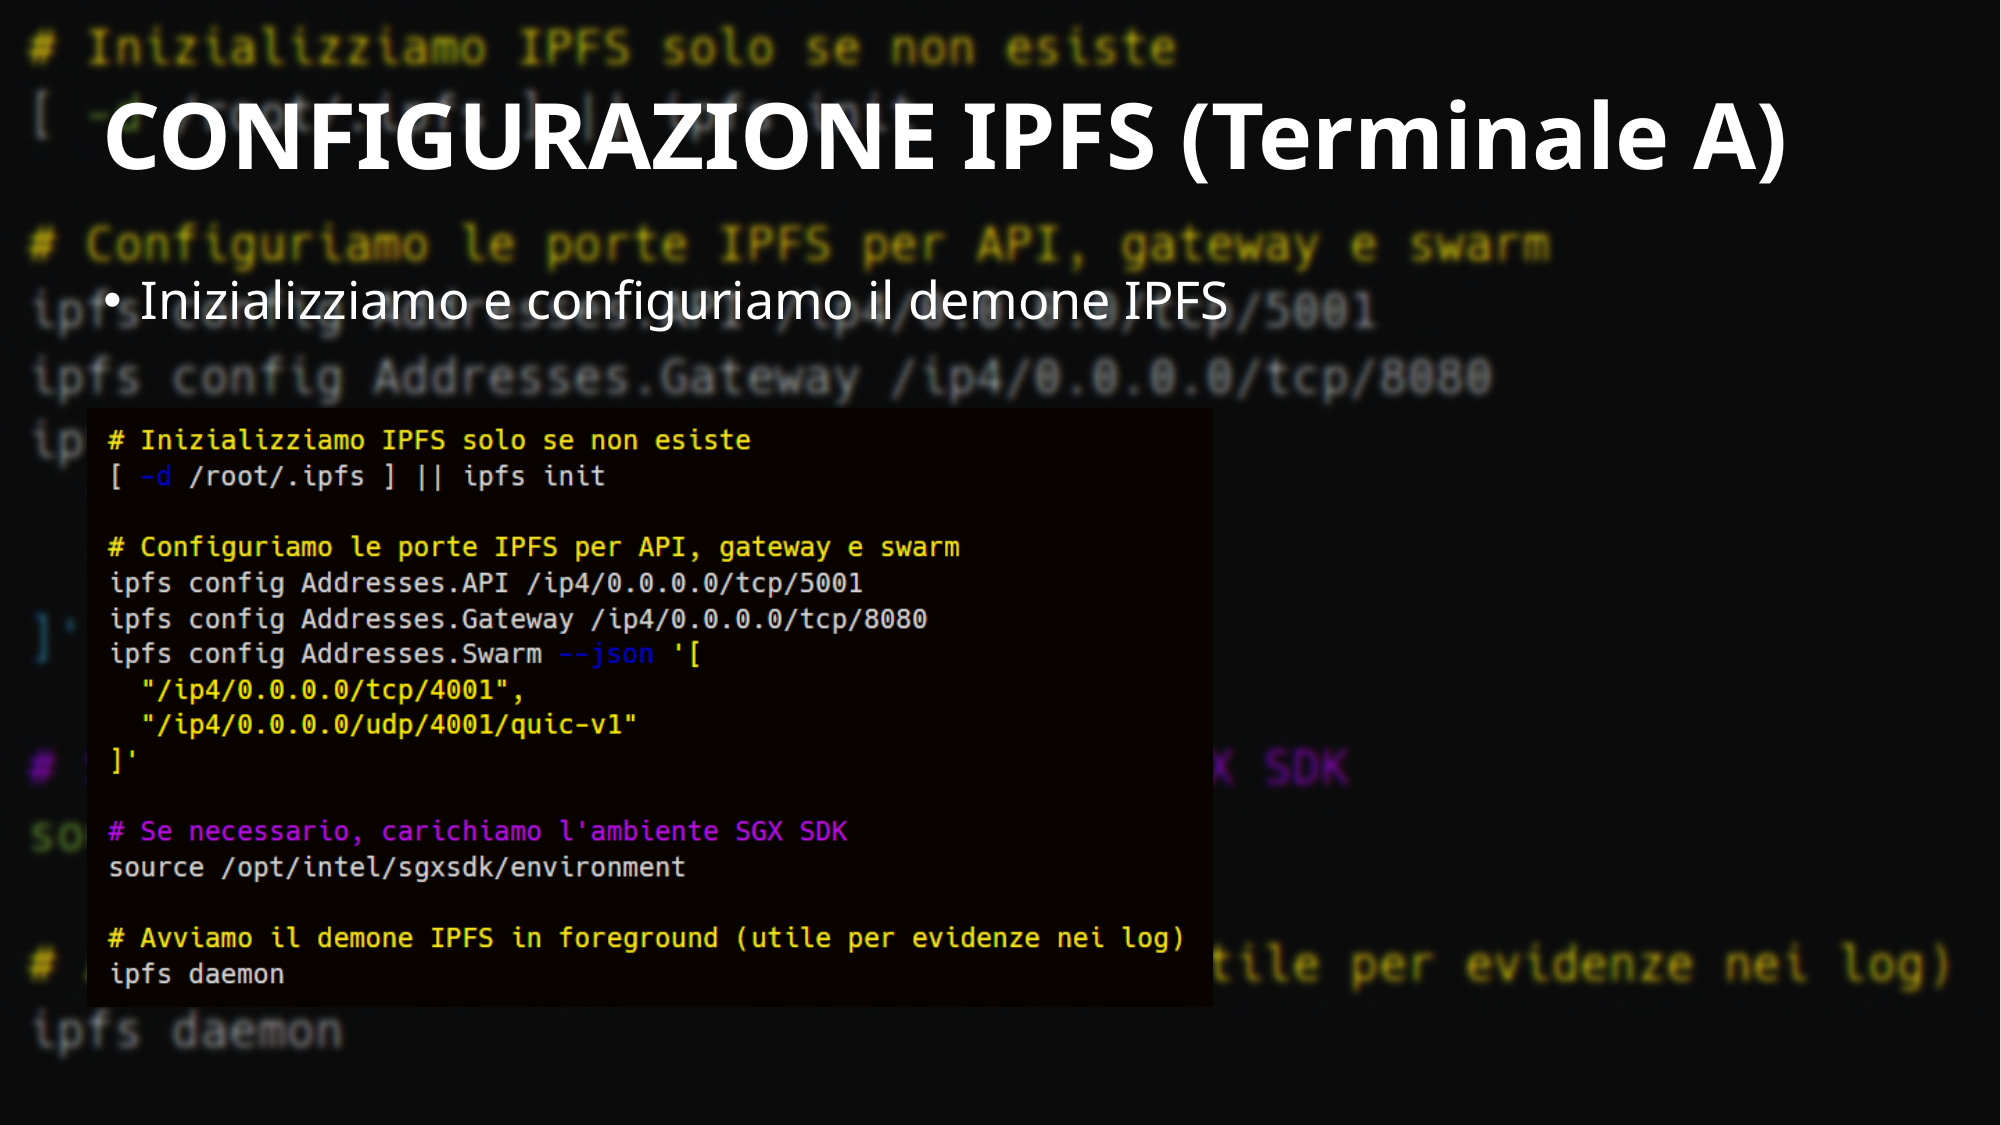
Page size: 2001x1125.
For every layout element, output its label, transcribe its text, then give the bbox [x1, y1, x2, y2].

list Inizializziamo e configuriamo il demone IPFS [88, 267, 1814, 981]
title CONFIGURAZIONE IPFS (Terminale A) [87, 31, 1813, 249]
picture [0, 0, 2001, 1125]
